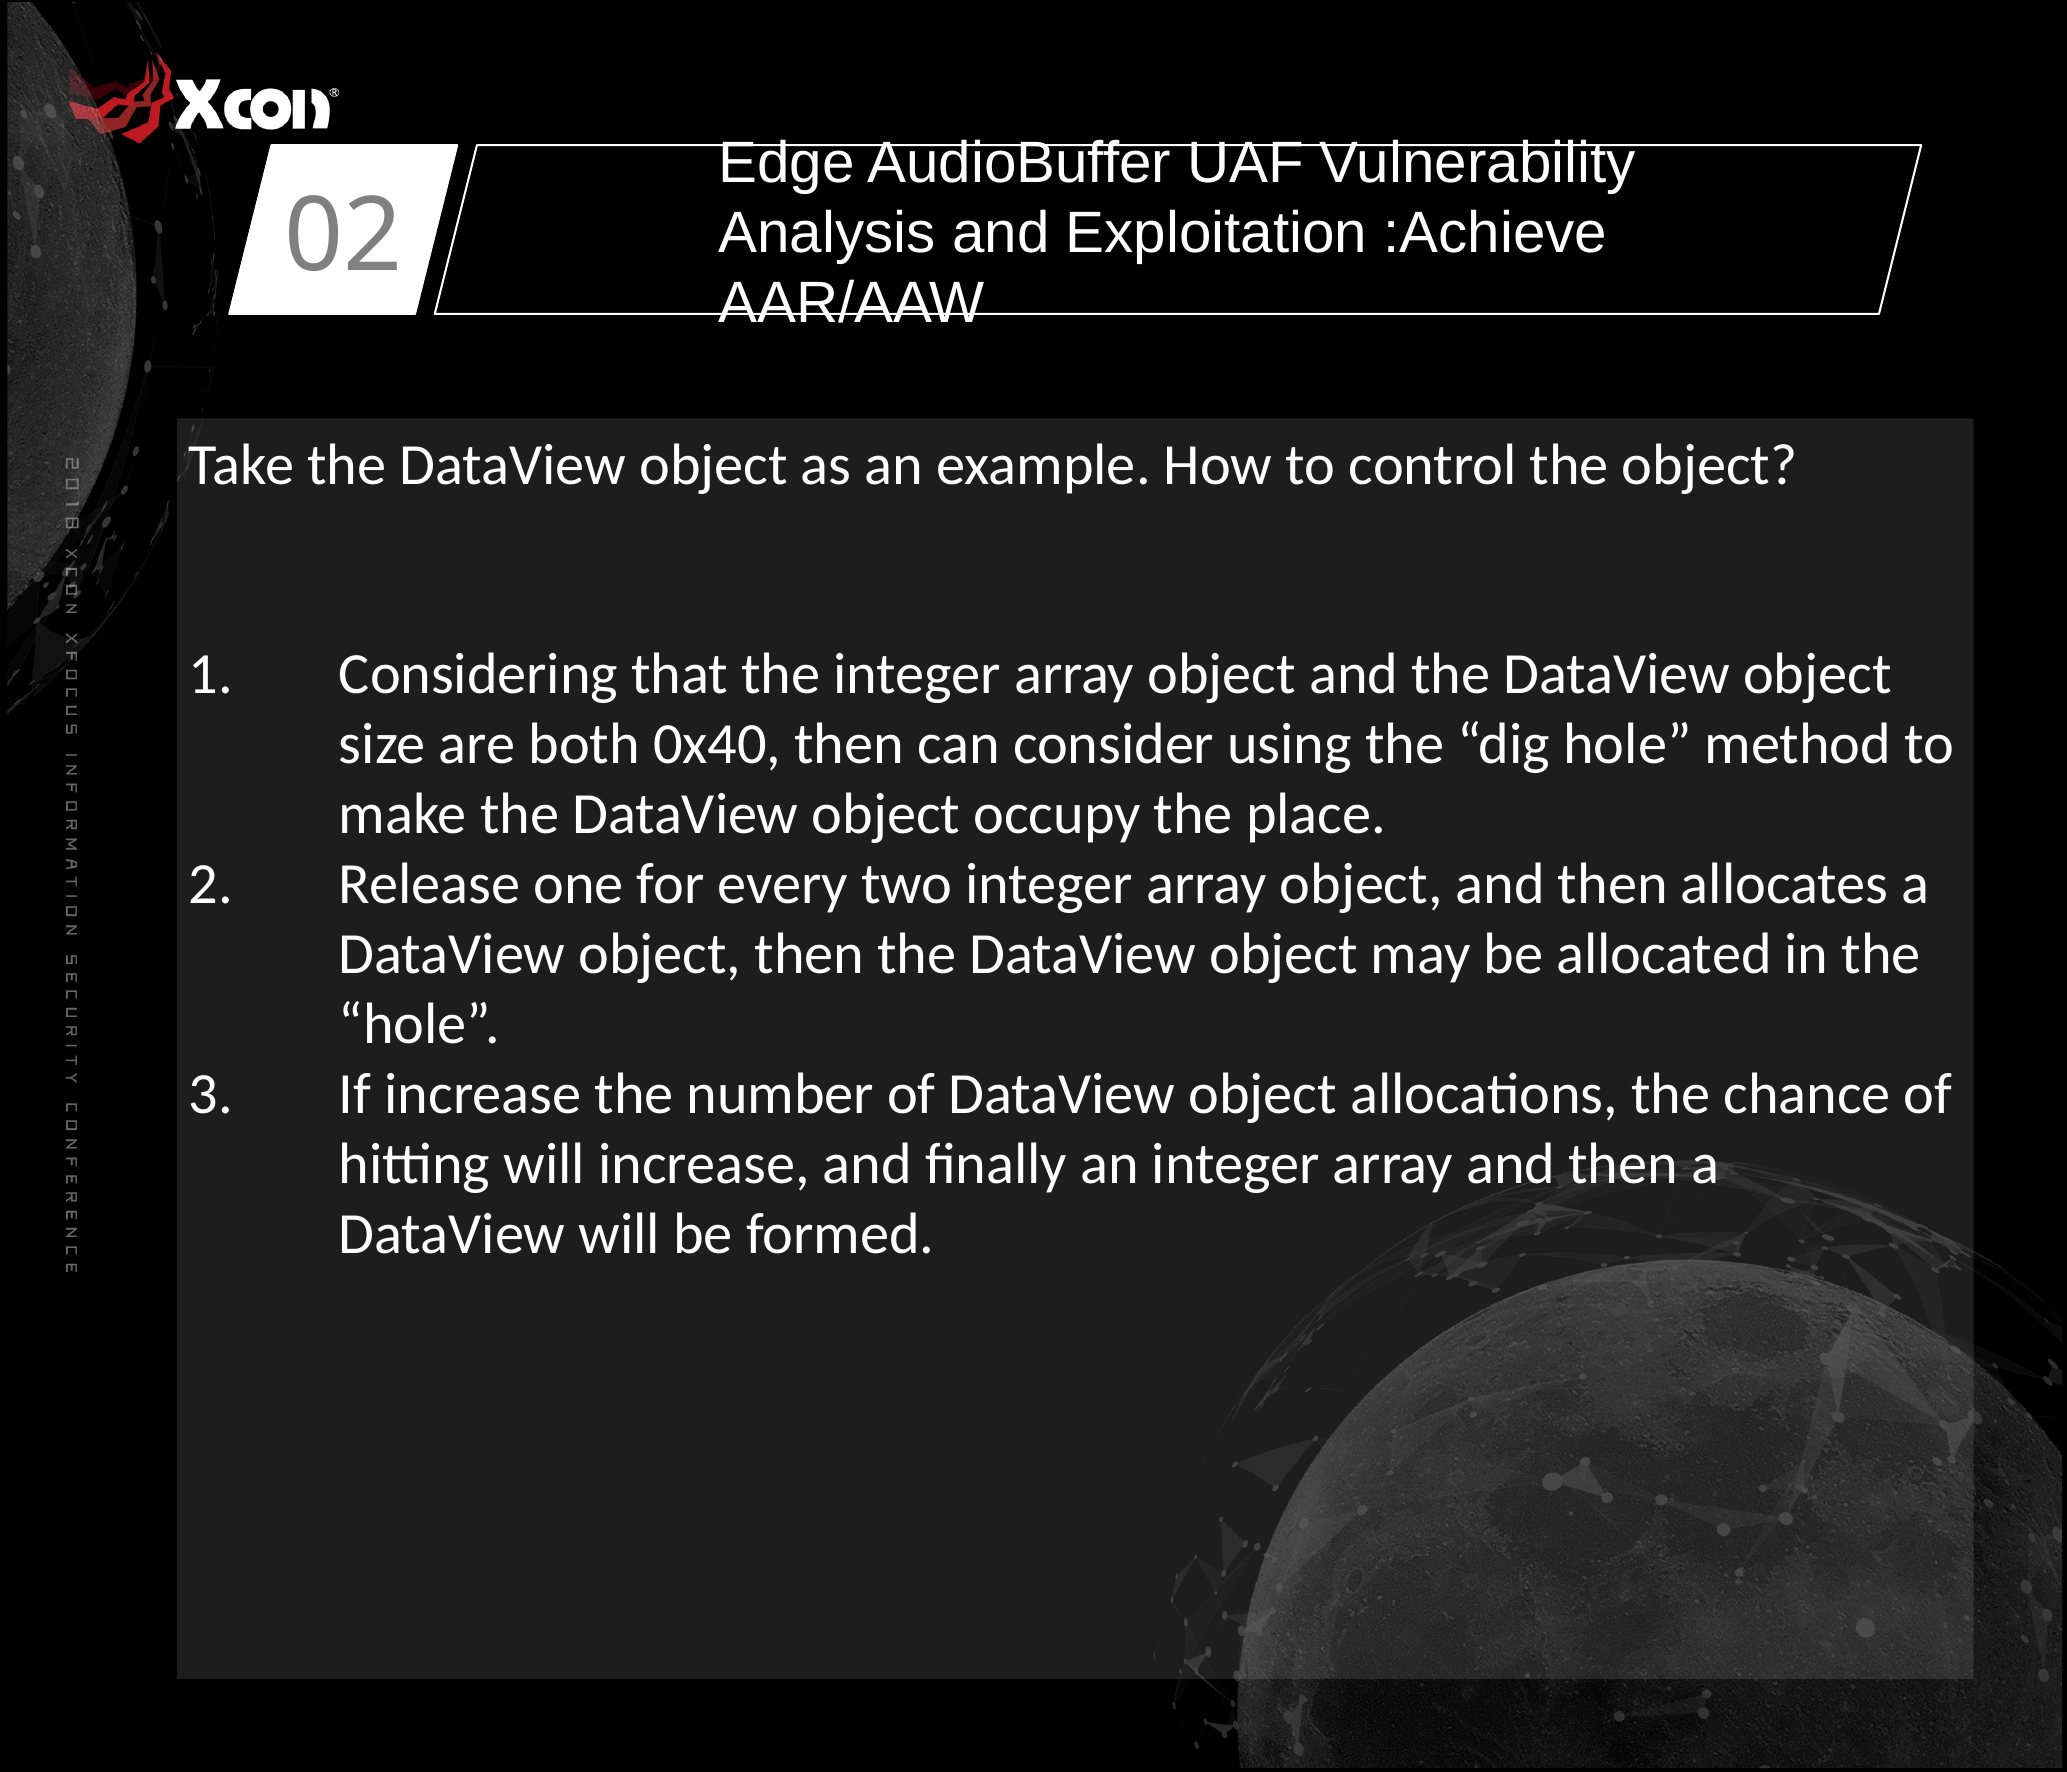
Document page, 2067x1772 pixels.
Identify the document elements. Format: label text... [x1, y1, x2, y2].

text_box [176, 417, 1975, 1680]
text_box Take the DataView object as an example. How to control the object? Considering that the integer array object and the DataView object size are both 0x40, then can consider using the “dig hole” method to make the DataView object occupy the place. Release one for every two integer array object, and then allocates a DataView object, then the DataView object may be allocated in the “hole”. If increase the number of DataView object allocations, the chance of hitting will increase, and finally an integer array and then a DataView will be formed. [174, 418, 1971, 1273]
picture [0, 0, 2067, 1772]
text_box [229, 145, 1922, 314]
